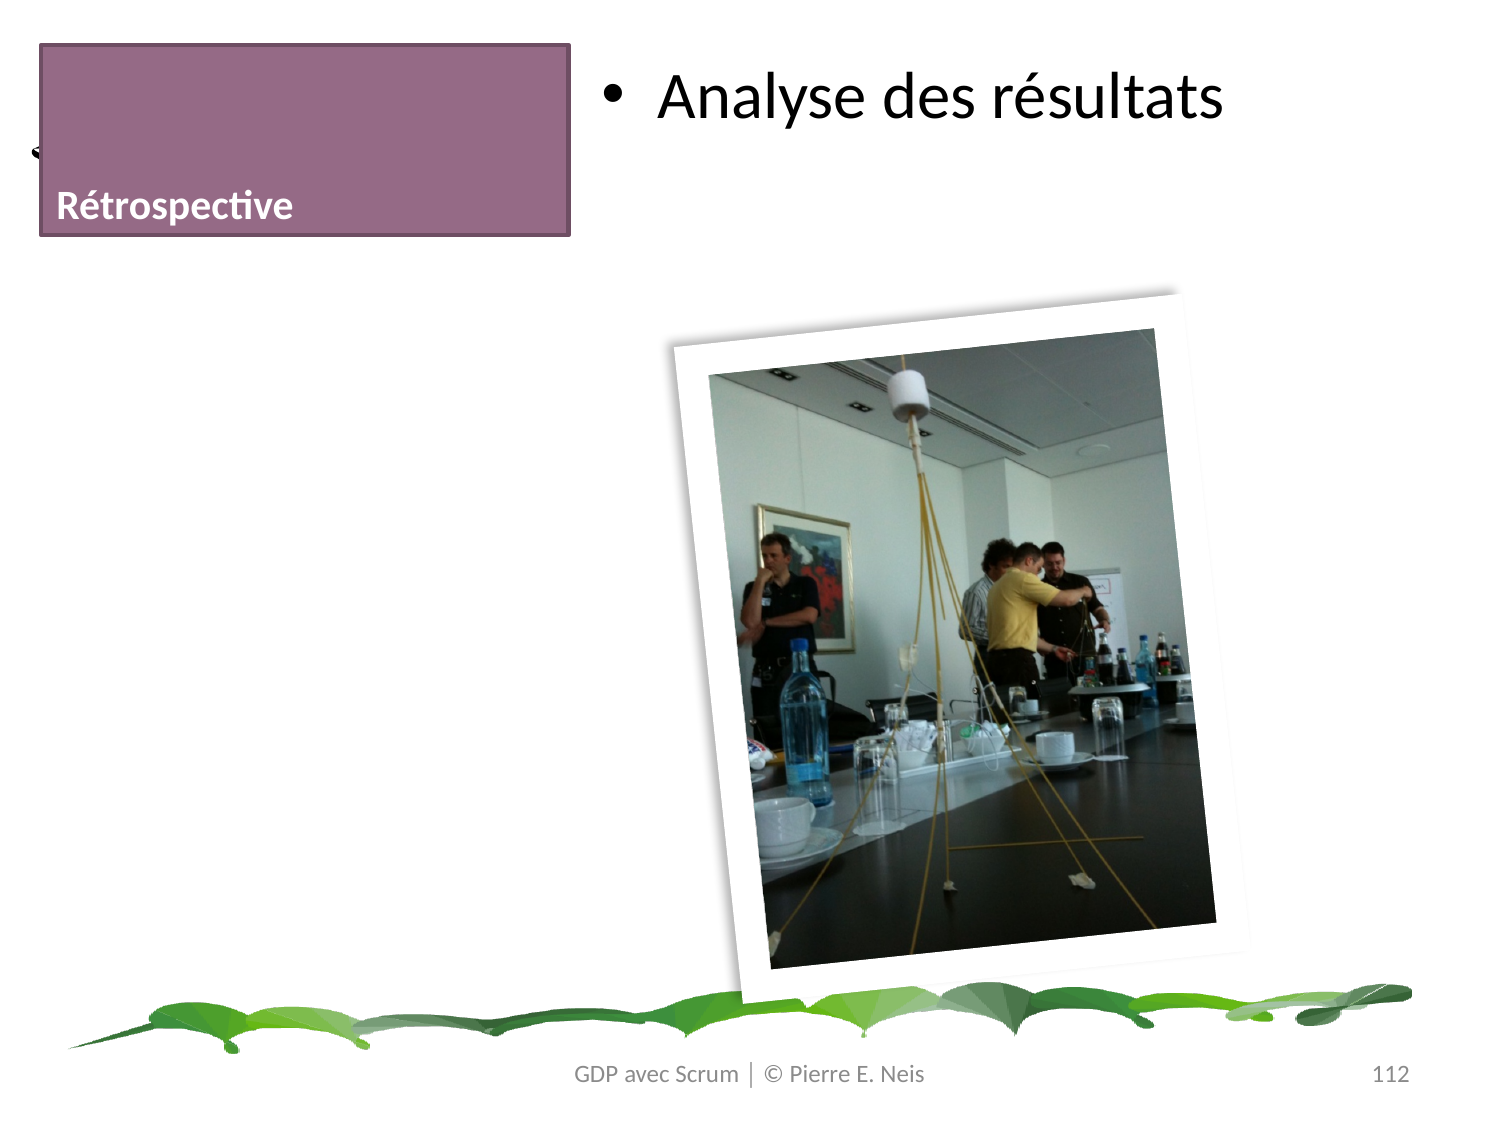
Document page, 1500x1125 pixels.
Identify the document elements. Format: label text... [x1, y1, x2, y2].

picture [53, 975, 1419, 1061]
slide_number 112 [1074, 1042, 1425, 1103]
picture [709, 329, 1216, 969]
picture [0, 42, 260, 231]
title Rétrospective [39, 43, 571, 237]
list Analyse des résultats [586, 44, 1425, 1005]
footer GDP avec Scrum │ © Pierre E. Neis [512, 1042, 988, 1103]
